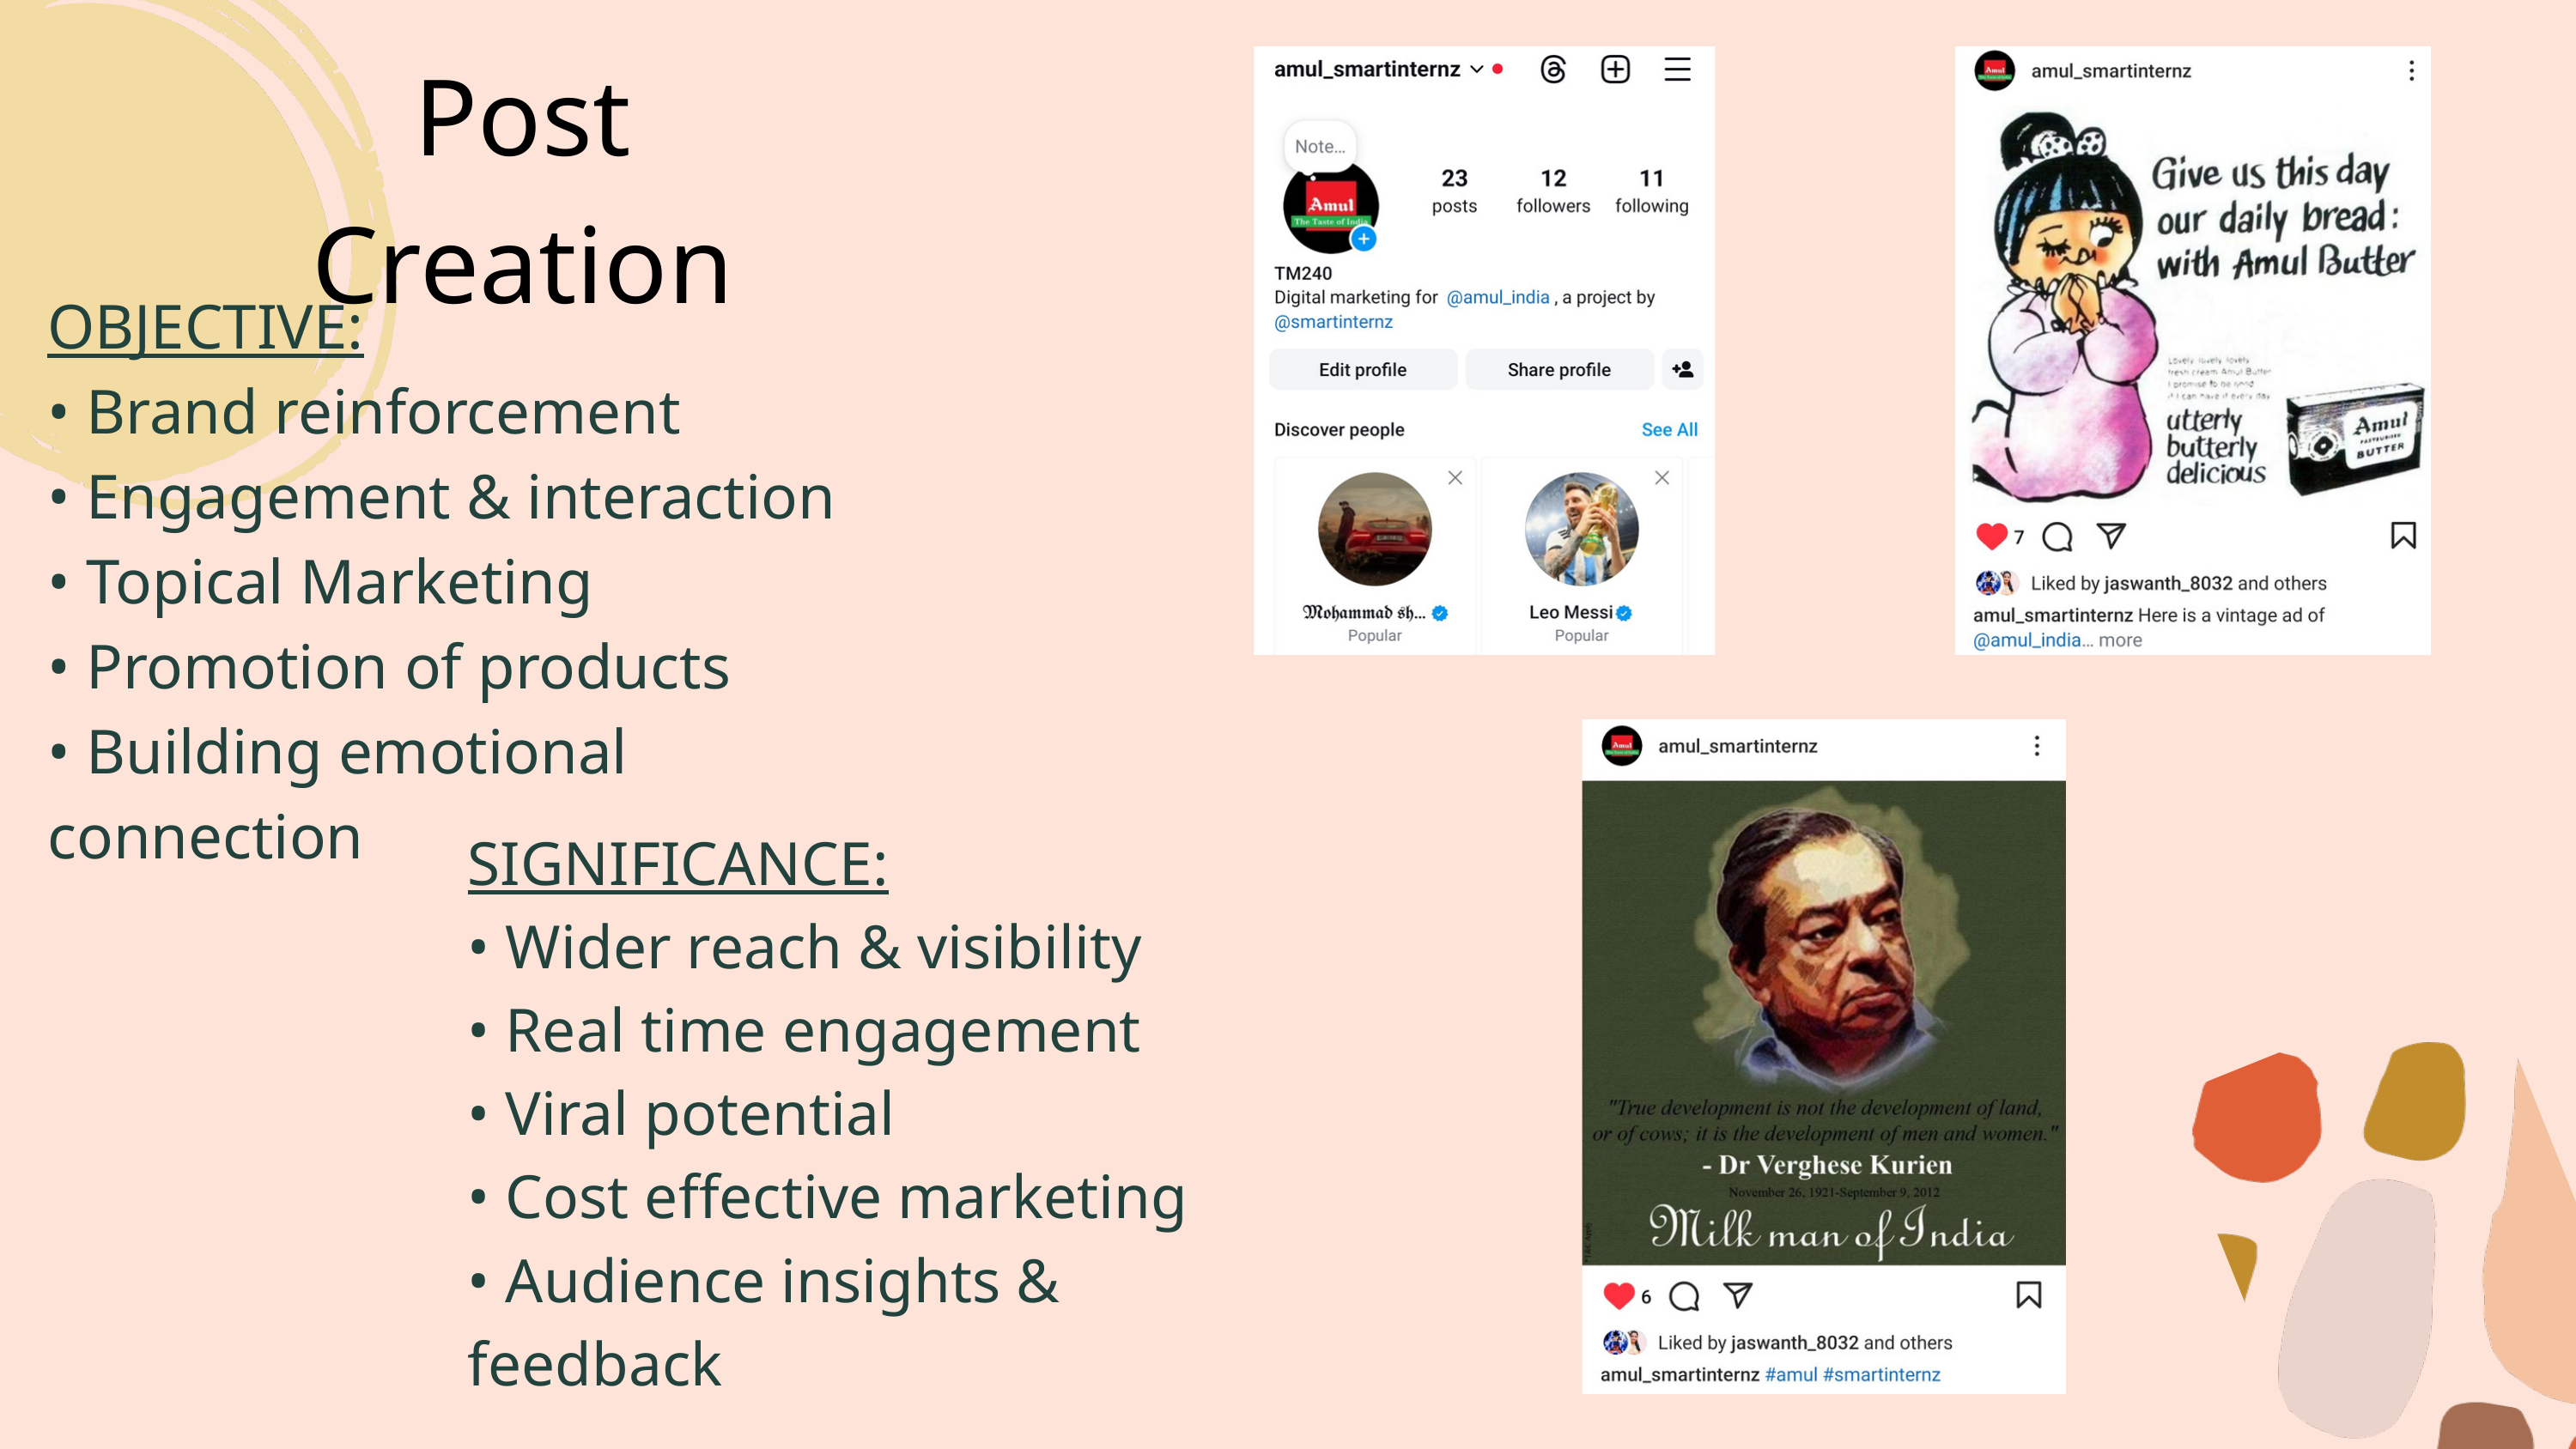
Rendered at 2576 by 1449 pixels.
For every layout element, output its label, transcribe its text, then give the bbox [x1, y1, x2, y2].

text_box [0, 0, 399, 533]
text_box [1954, 46, 2432, 655]
text_box [1254, 46, 1716, 655]
text_box [1582, 719, 2066, 1394]
text_box SIGNIFICANCE: • Wider reach & visibility • Real time engagement • Viral potential • Cost effective marketing • Audience insights & feedback [467, 813, 1255, 1449]
text_box [2163, 970, 2576, 1449]
text_box Post Creation [235, 28, 811, 276]
text_box OBJECTIVE: • Brand reinforcement • Engagement & interaction • Topical Marketing • Promotion of products • Building emotional connection [47, 276, 888, 871]
